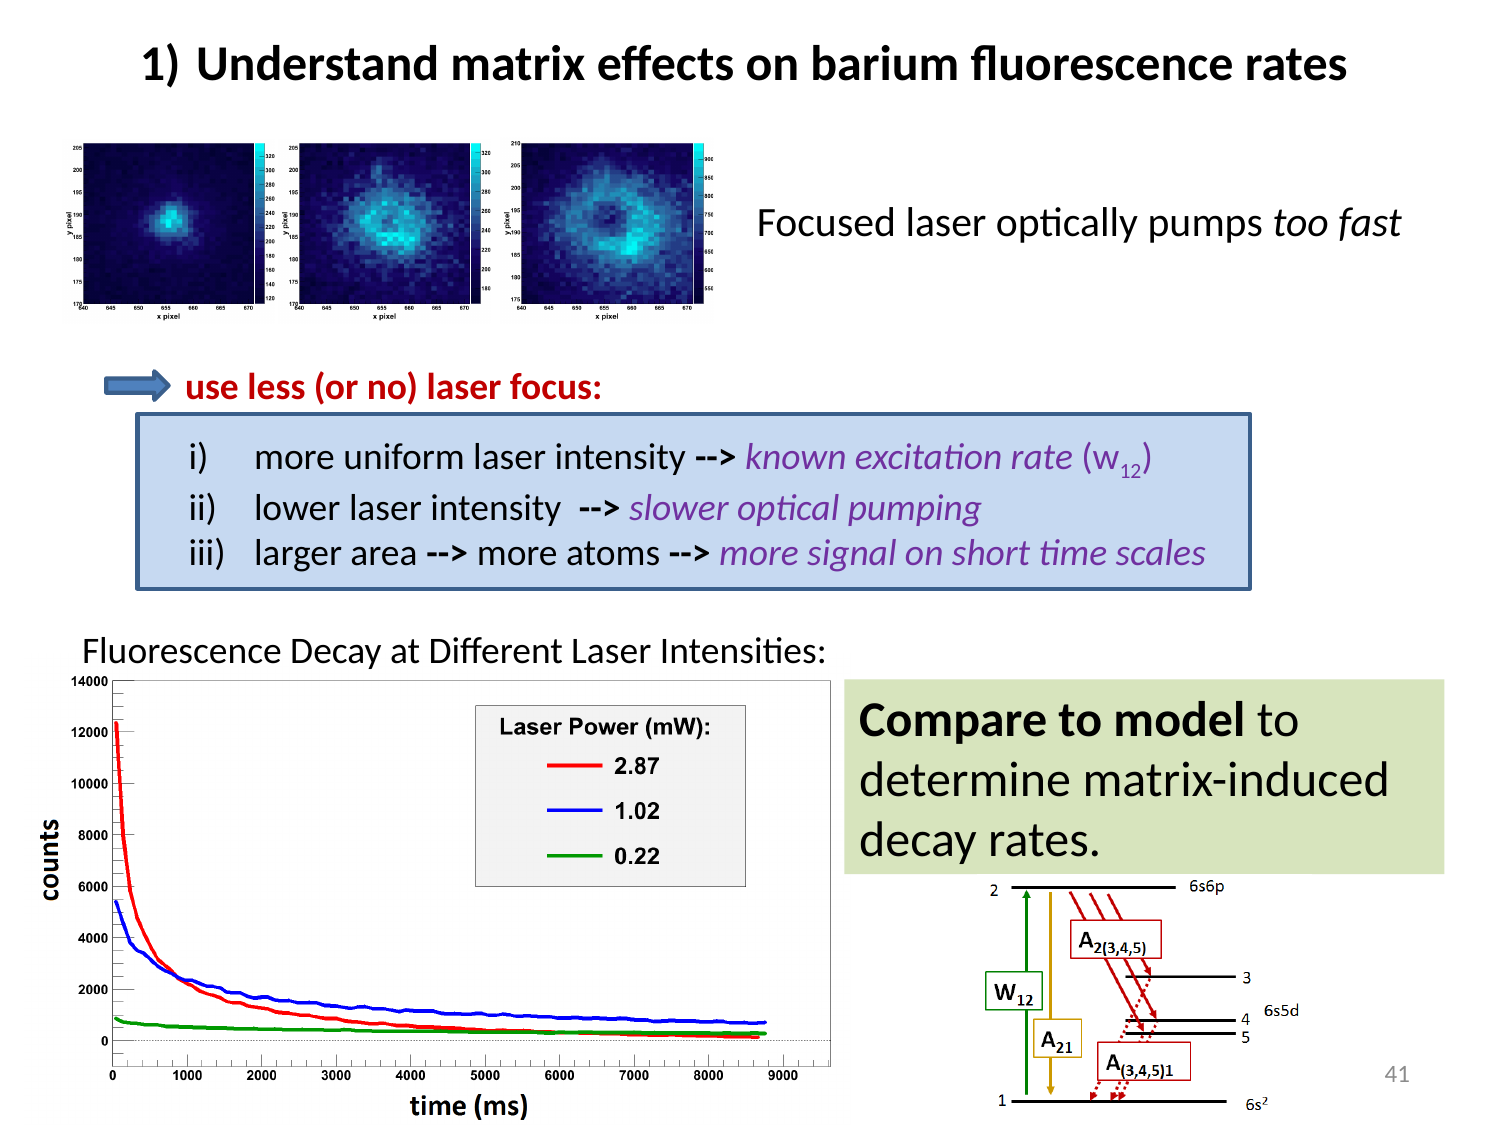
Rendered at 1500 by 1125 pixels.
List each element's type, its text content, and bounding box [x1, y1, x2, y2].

text_box Understand matrix effects on barium fluorescence rates [125, 22, 1375, 98]
text_box Fluorescence Decay at Different Laser Intensities: [67, 618, 843, 651]
picture [62, 138, 276, 324]
text_box [135, 412, 1252, 591]
slide_number 41 [1318, 1042, 1425, 1103]
text_box [104, 369, 170, 402]
text_box more uniform laser intensity --> known excitation rate (w12) lower laser intensity --> slower optical pumping larger area --> more atoms --> more signal on short time scales [173, 424, 1222, 626]
text_box Focused laser optically pumps too fast [742, 187, 1417, 253]
picture [277, 138, 491, 324]
picture [500, 137, 714, 324]
text_box use less (or no) laser focus: [170, 355, 618, 415]
text_box Compare to model to determine matrix-induced decay rates. [854, 679, 1445, 875]
picture [976, 874, 1312, 1125]
picture [24, 653, 851, 1125]
